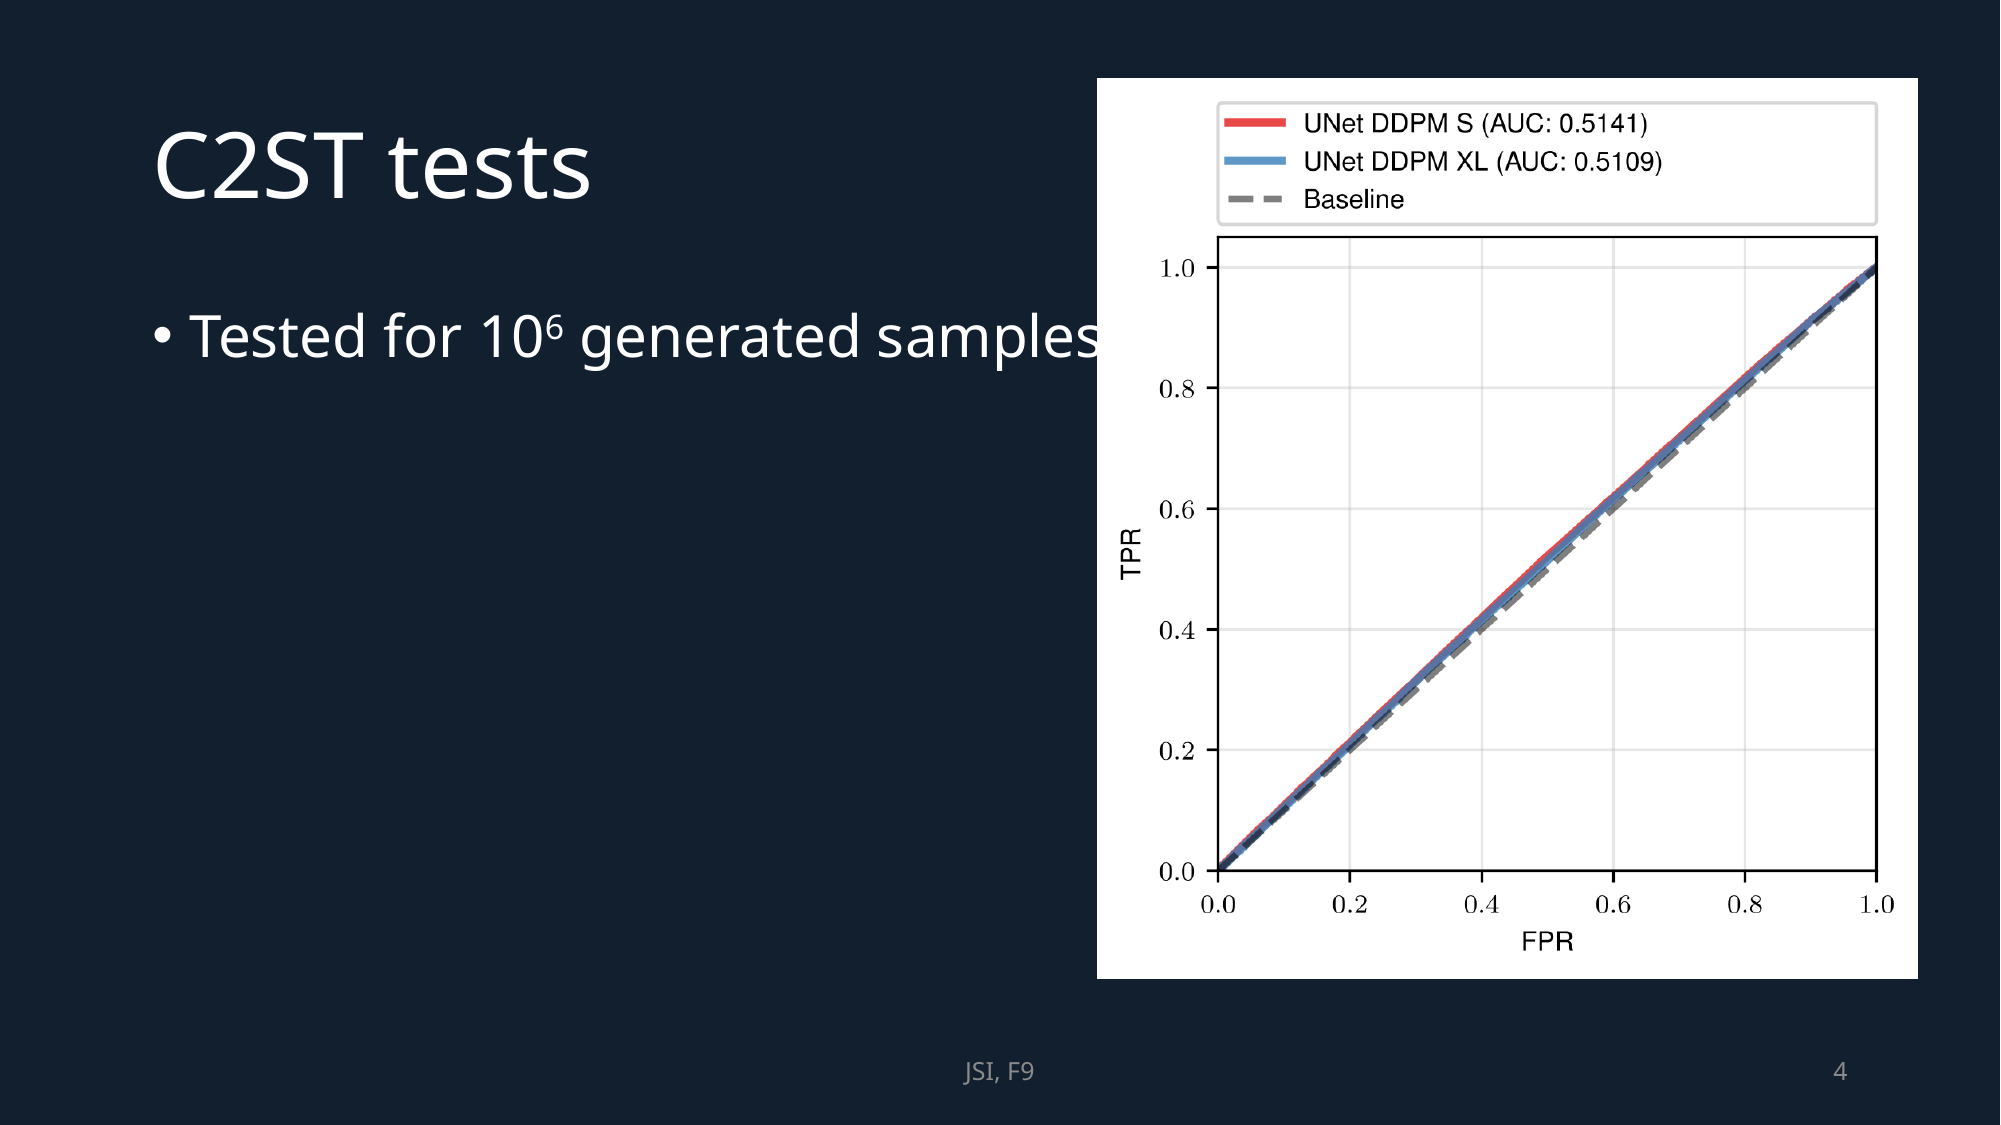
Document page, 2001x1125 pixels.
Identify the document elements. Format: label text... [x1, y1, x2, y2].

slide_number 4 [1412, 1042, 1863, 1103]
title C2ST tests [137, 59, 1863, 278]
picture [1097, 78, 1918, 979]
list Tested for 106 generated samples [137, 299, 1863, 1014]
footer JSI, F9 [662, 1042, 1338, 1103]
